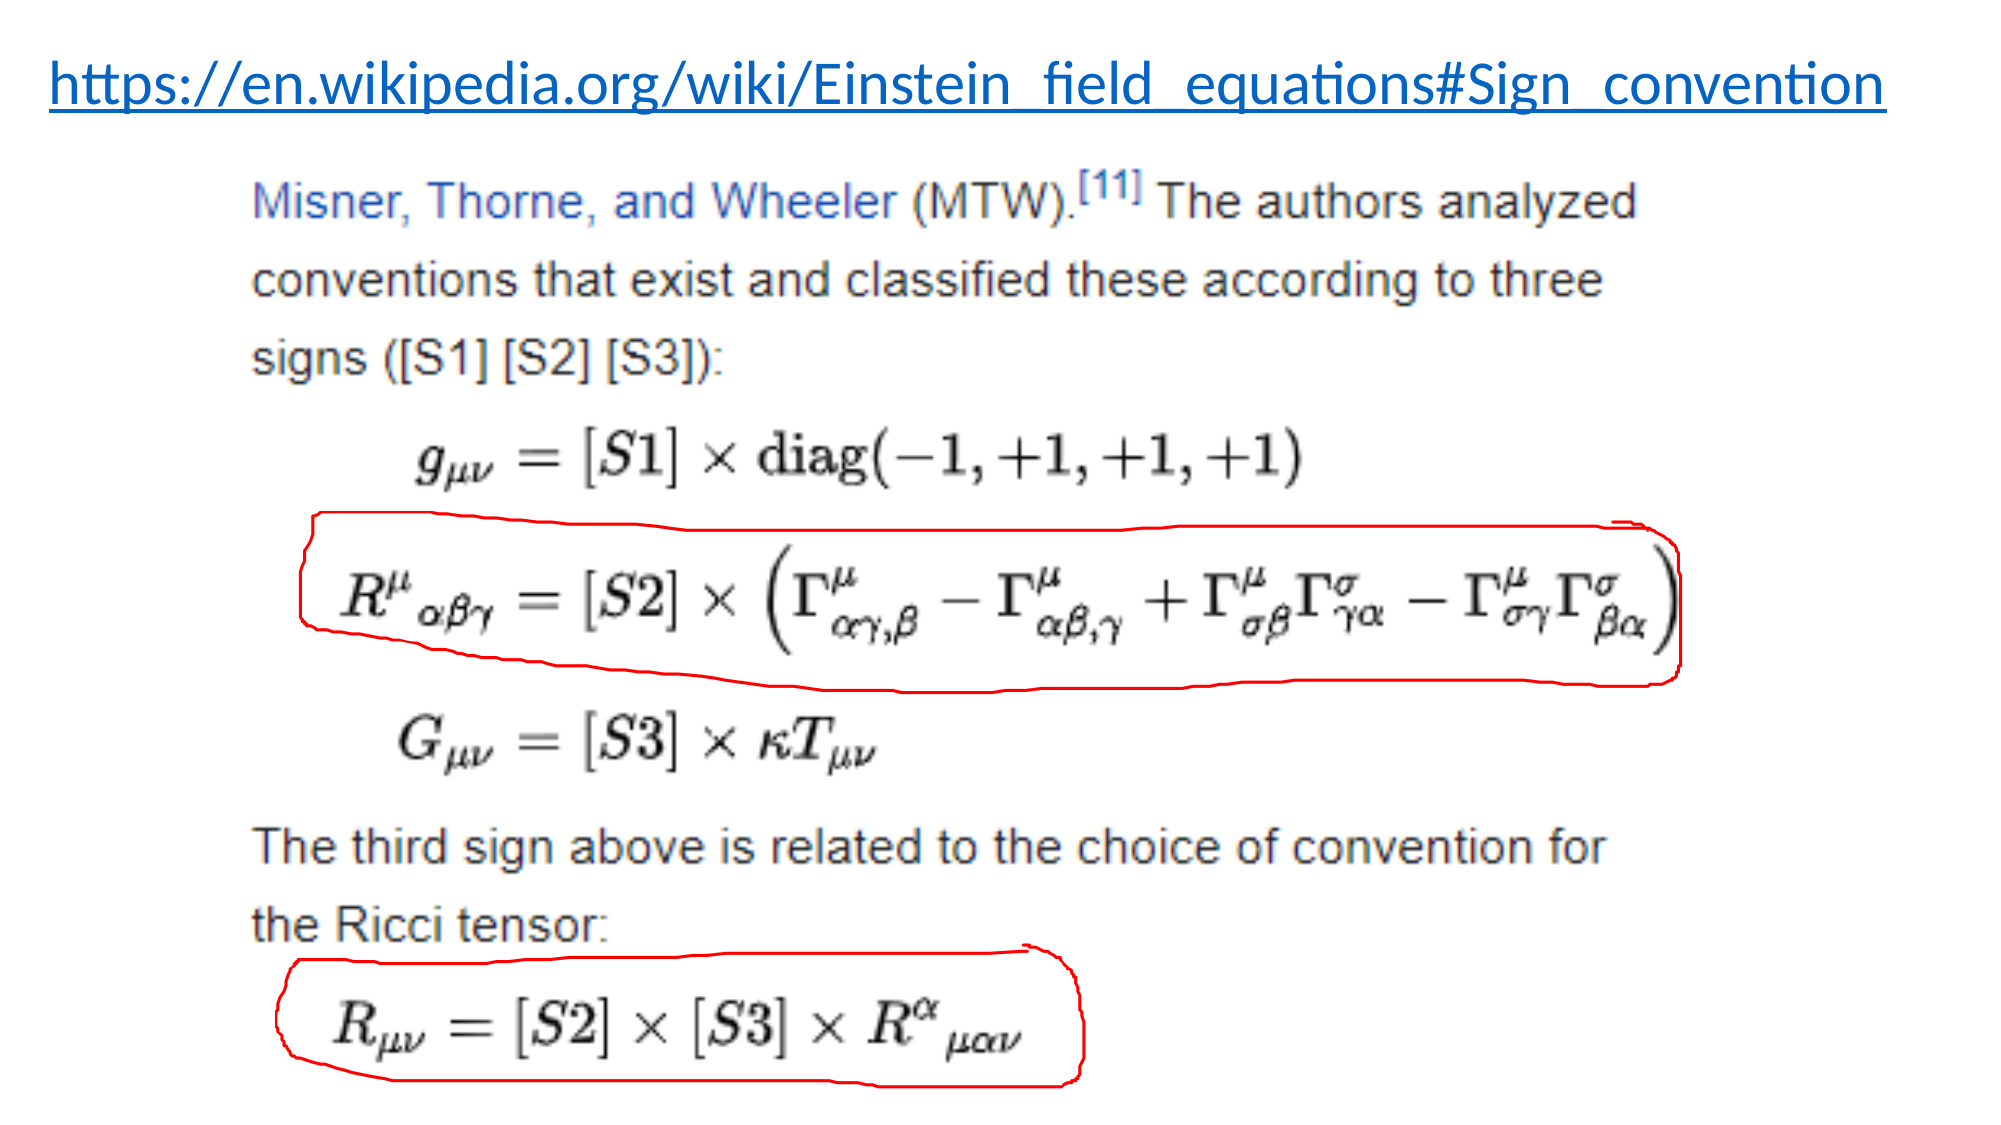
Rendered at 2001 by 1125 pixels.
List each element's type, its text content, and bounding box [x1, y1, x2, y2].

picture [240, 154, 1710, 1098]
text_box https://en.wikipedia.org/wiki/Einstein_field_equations#Sign_convention [33, 34, 1916, 125]
